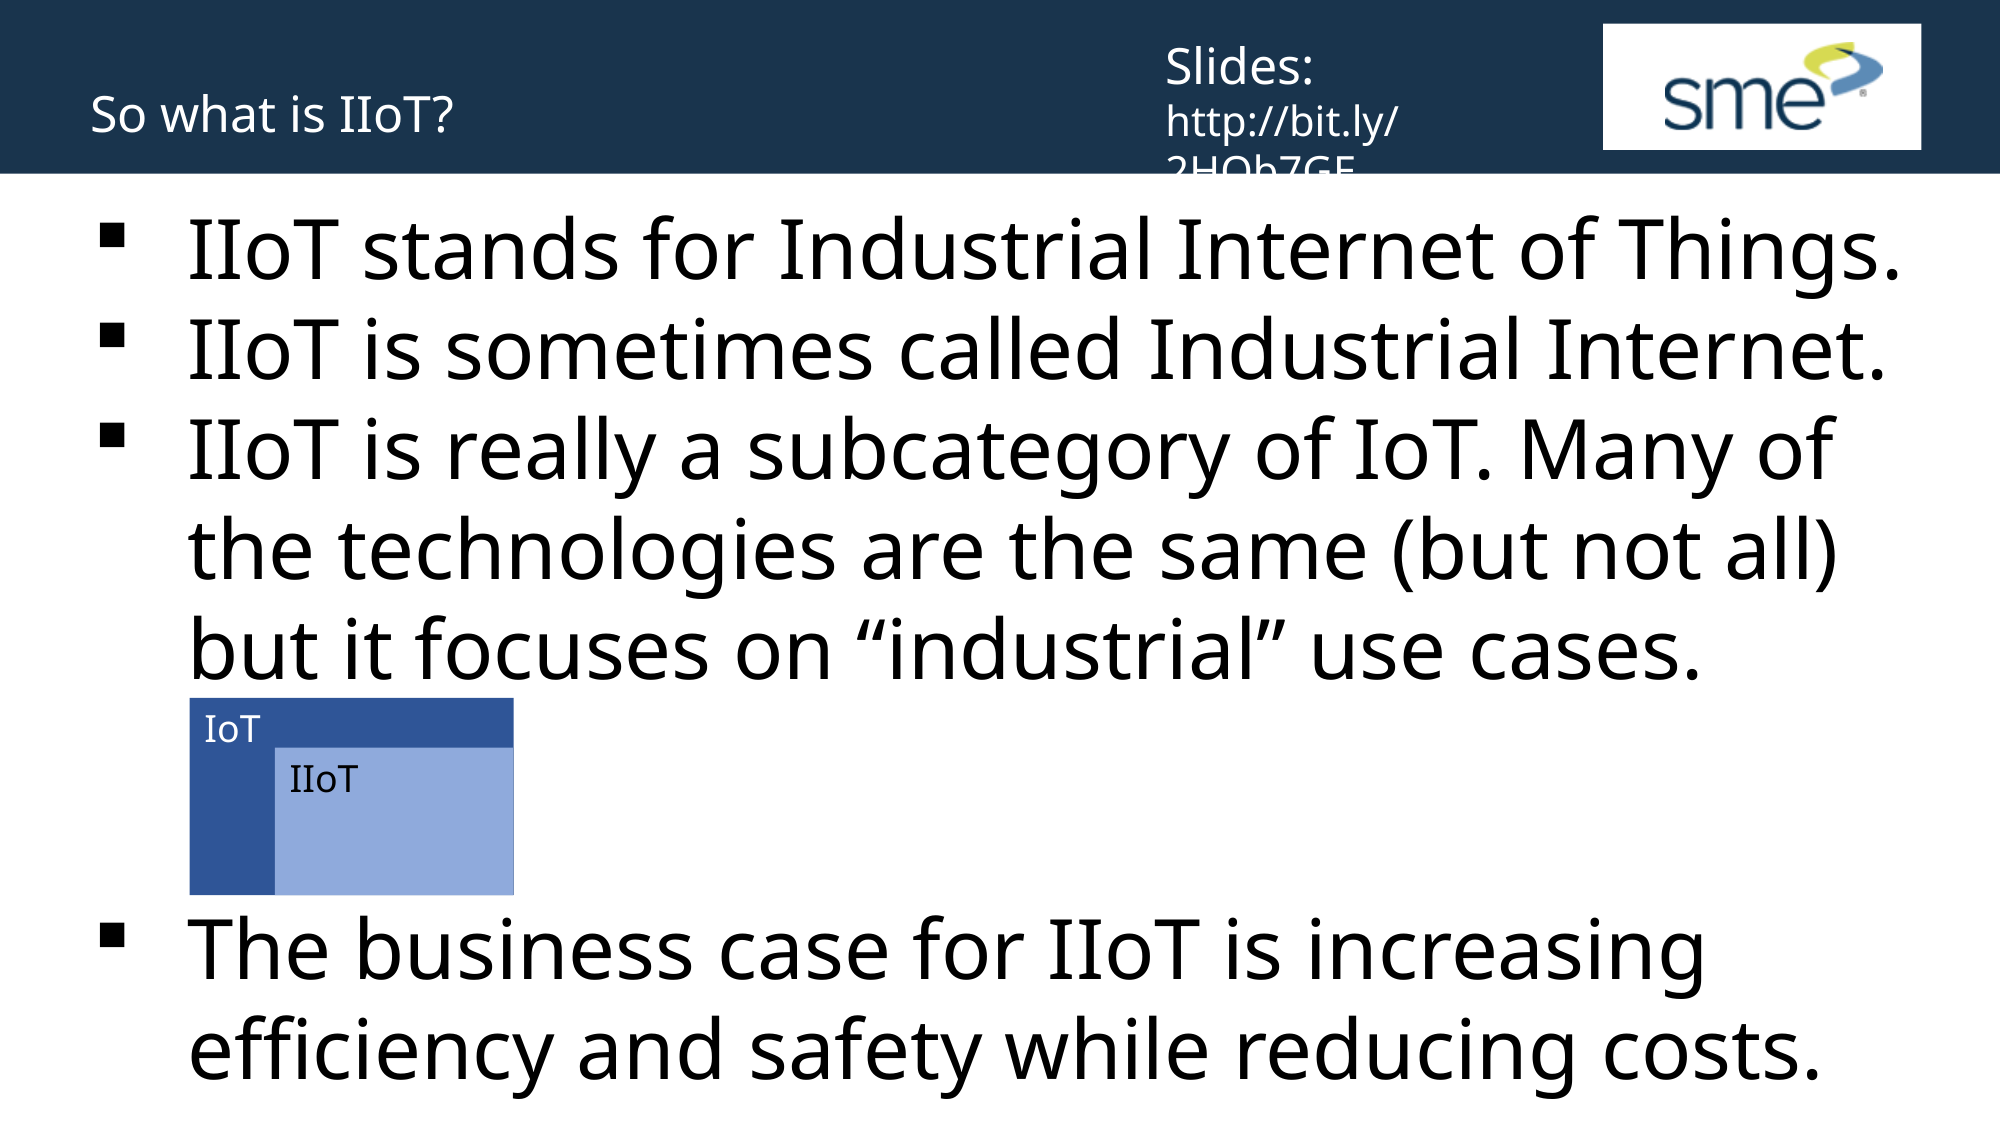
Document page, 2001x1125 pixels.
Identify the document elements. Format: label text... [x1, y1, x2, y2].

title So what is IIoT? [0, 0, 2000, 174]
text_box IIoT stands for Industrial Internet of Things. IIoT is sometimes called Industrial Internet. IIoT is really a subcategory of IoT. Many of the technologies are the same (but not all) but it focuses on “industrial” use cases. The business case for IIoT is increasing efficiency and safety while reducing costs. [78, 188, 2000, 1104]
text_box [1602, 23, 1922, 151]
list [1664, 42, 1883, 132]
text_box IoT [188, 697, 515, 896]
text_box IIoT [274, 747, 514, 896]
text_box Slides: http://bit.ly/2HOb7GE [1150, 26, 1591, 202]
